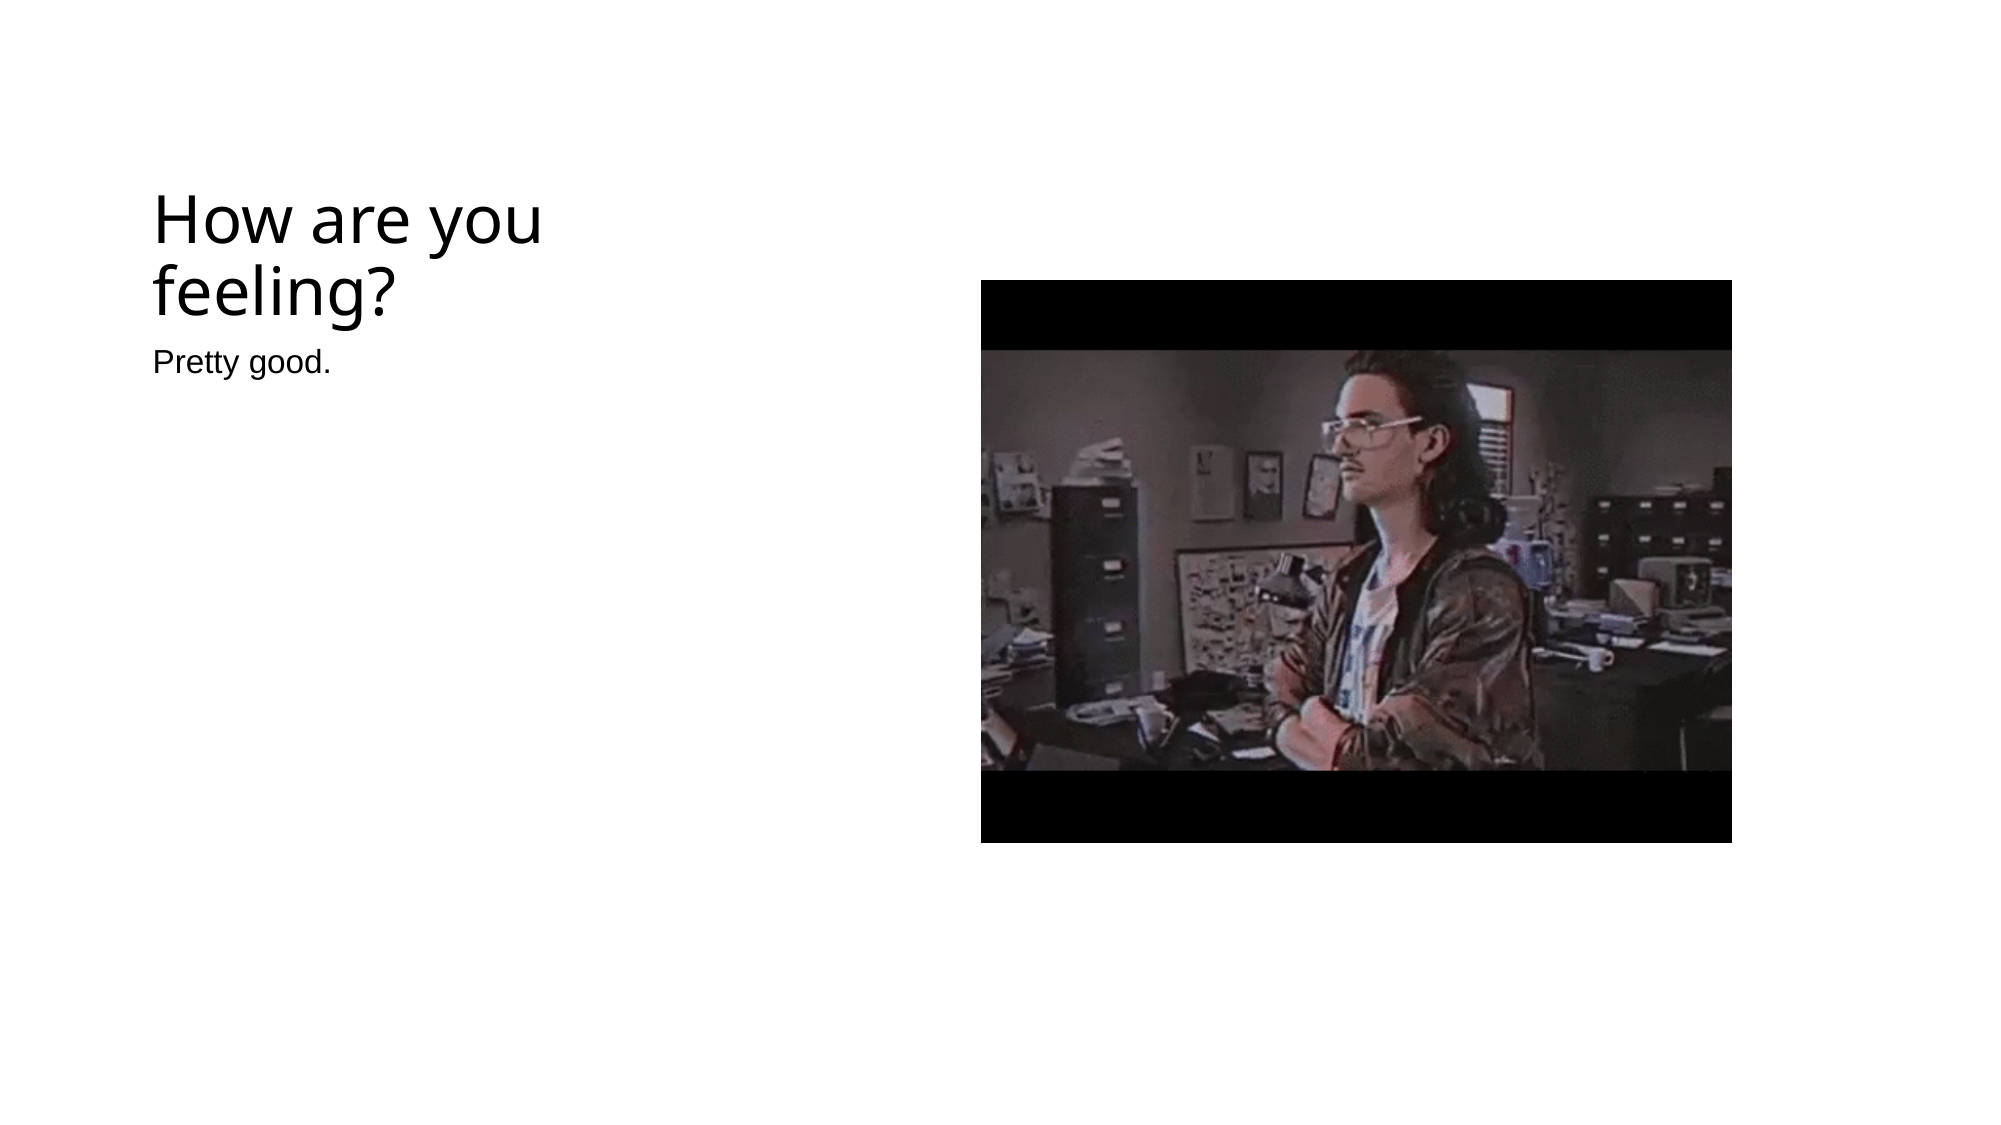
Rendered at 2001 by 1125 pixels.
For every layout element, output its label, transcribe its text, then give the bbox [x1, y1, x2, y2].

list Pretty good. [137, 337, 783, 963]
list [981, 280, 1732, 844]
title How are you feeling? [137, 75, 783, 337]
